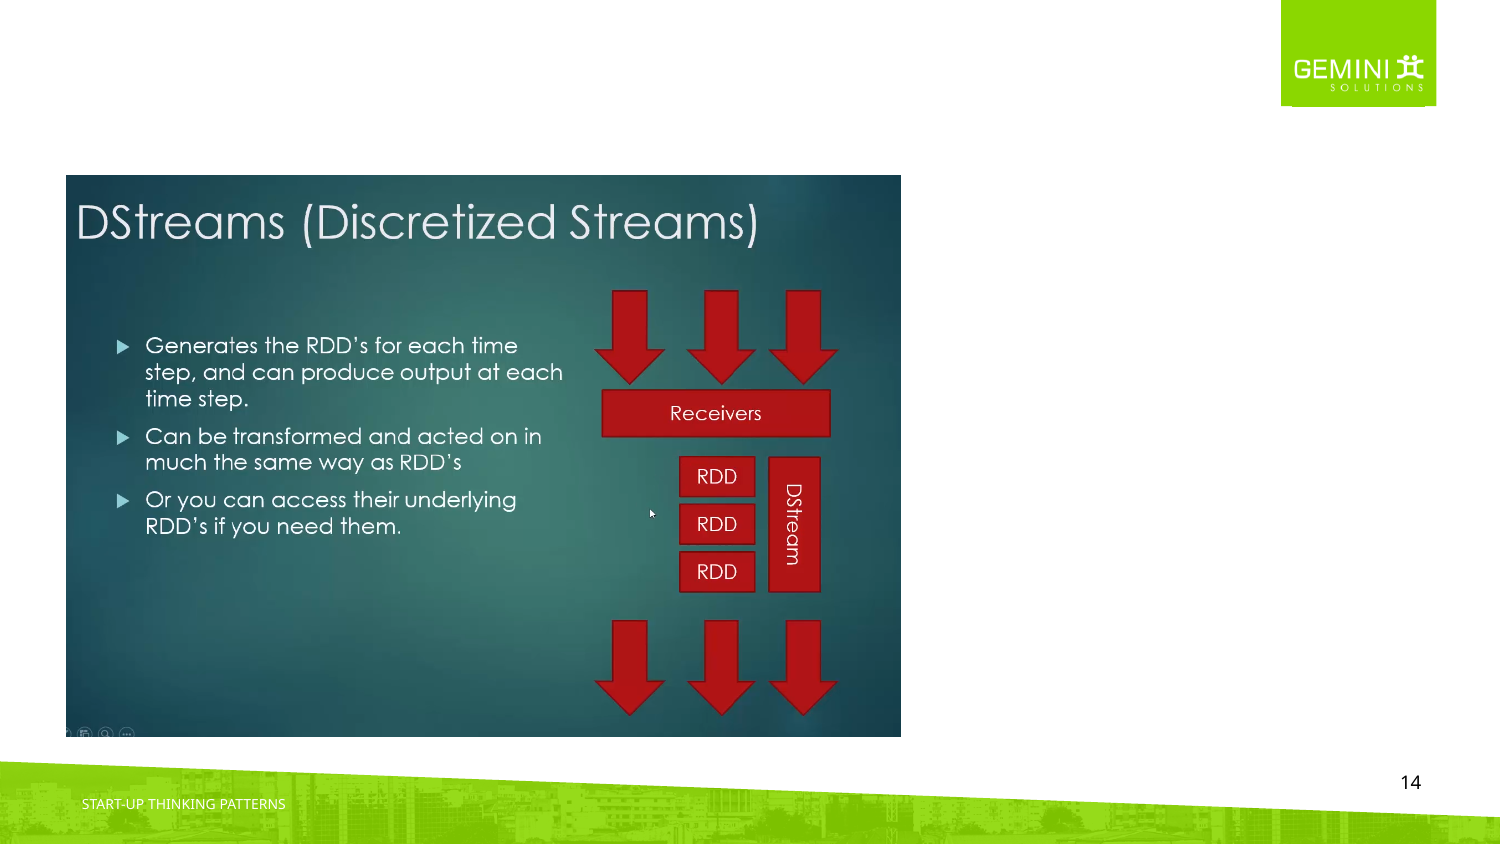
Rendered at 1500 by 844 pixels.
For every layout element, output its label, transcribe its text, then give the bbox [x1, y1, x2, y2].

slide_number 14 [1342, 761, 1437, 807]
picture [1292, 39, 1425, 107]
footer START-UP THINKING PATTERNS [66, 782, 742, 828]
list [66, 175, 900, 737]
